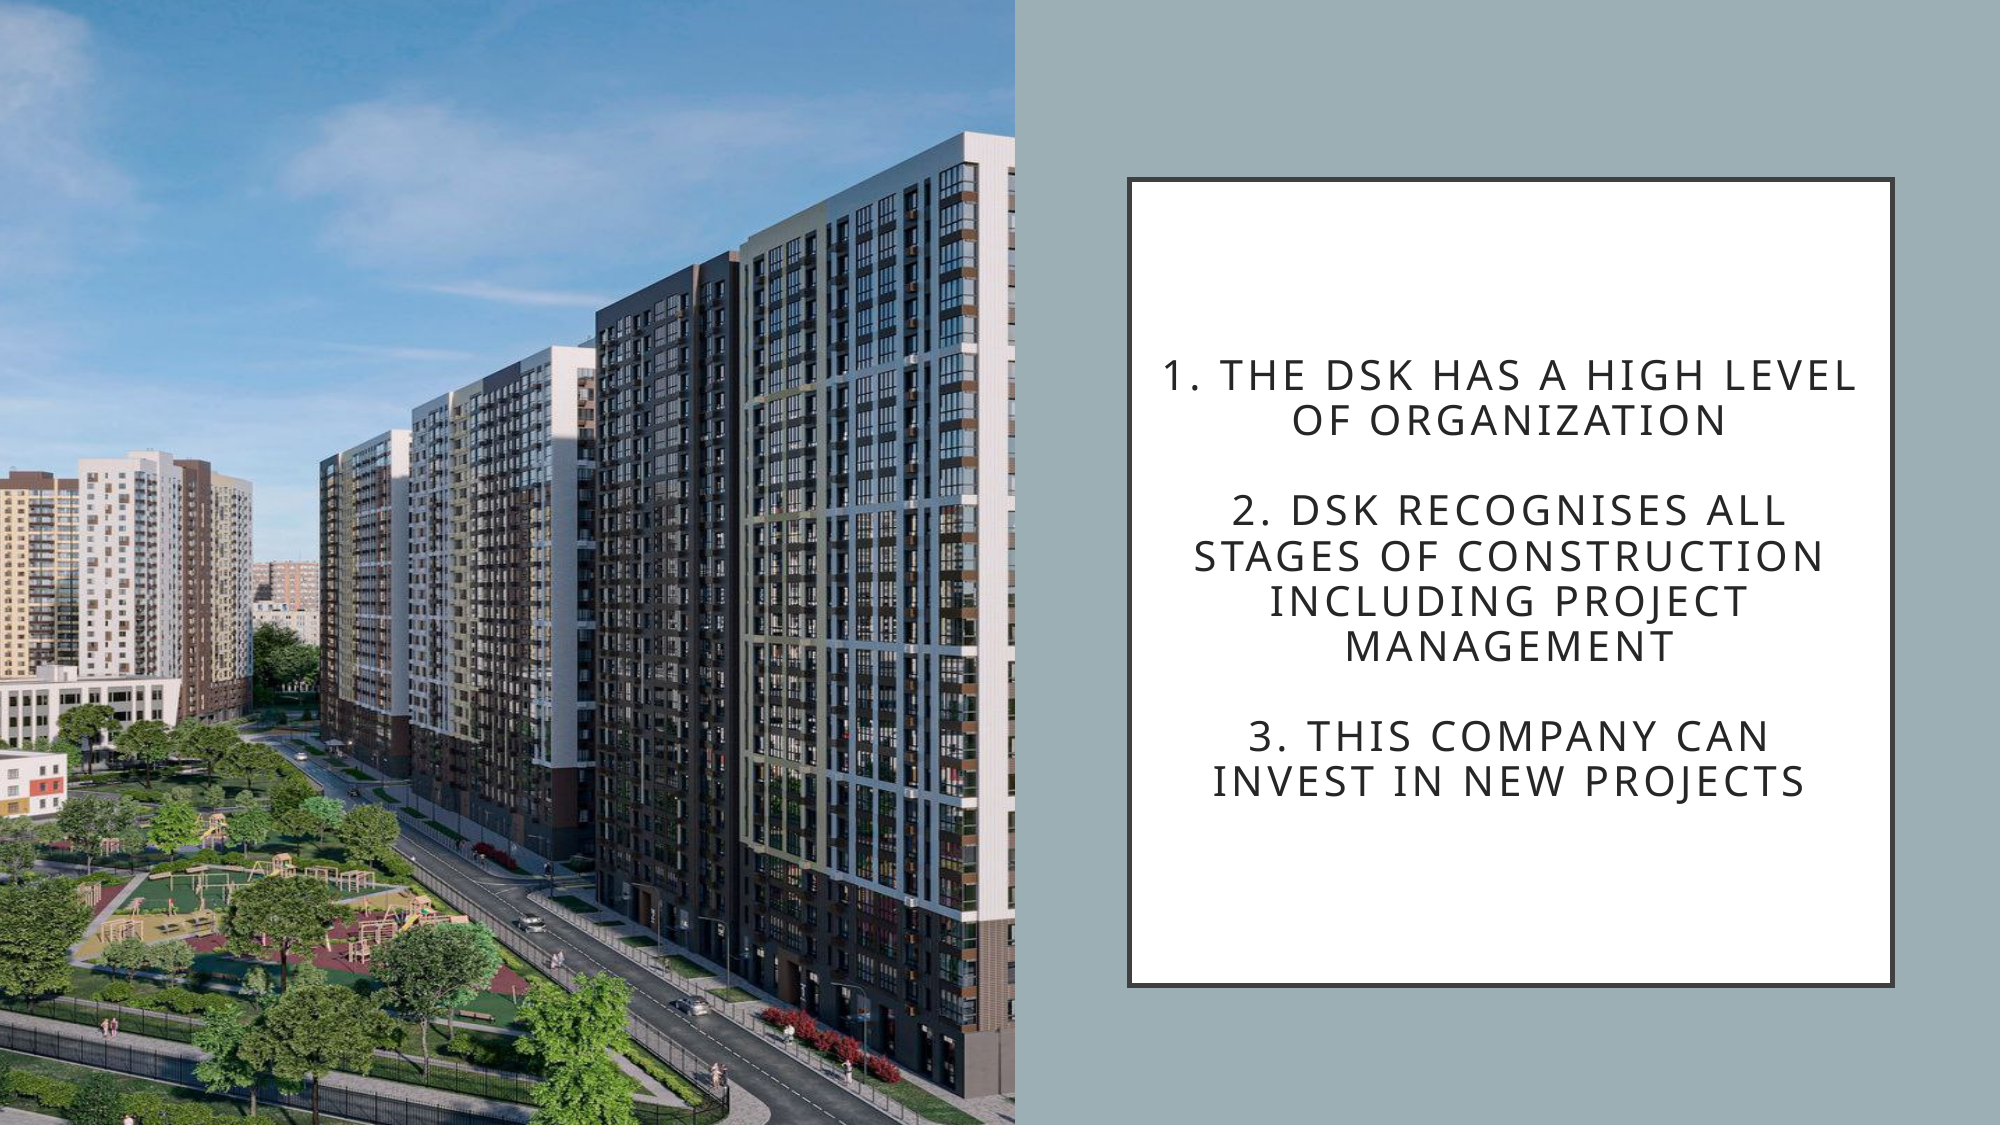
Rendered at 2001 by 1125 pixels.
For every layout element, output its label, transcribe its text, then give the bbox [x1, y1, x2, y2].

picture [0, 0, 1015, 1125]
title 1. The DSK has a high level of organization 2. DSK recognises all stages of construction including project management 3. This company can invest in new projects [1127, 177, 1895, 988]
